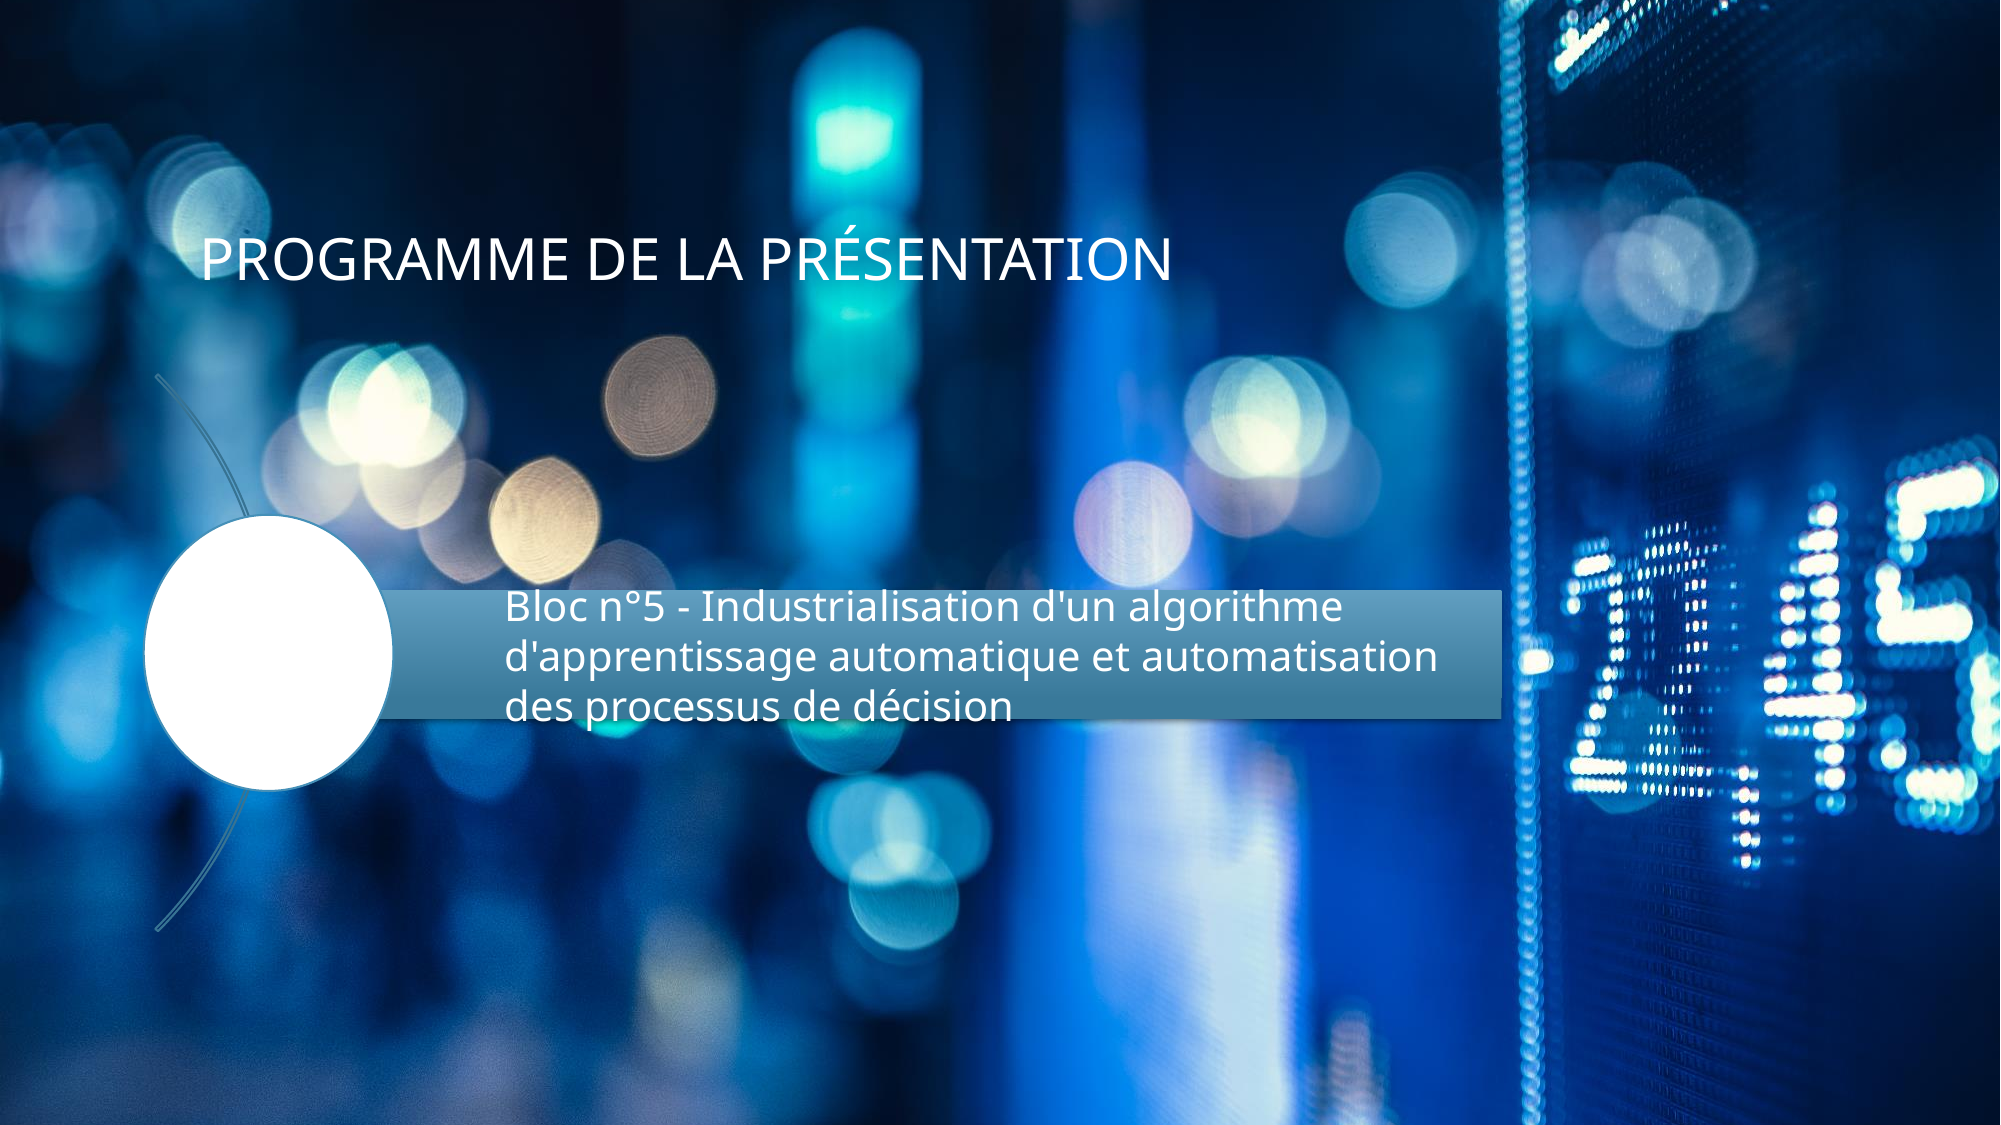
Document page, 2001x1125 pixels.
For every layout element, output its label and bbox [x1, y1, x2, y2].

picture [0, 0, 2000, 1125]
list [117, 359, 1524, 946]
